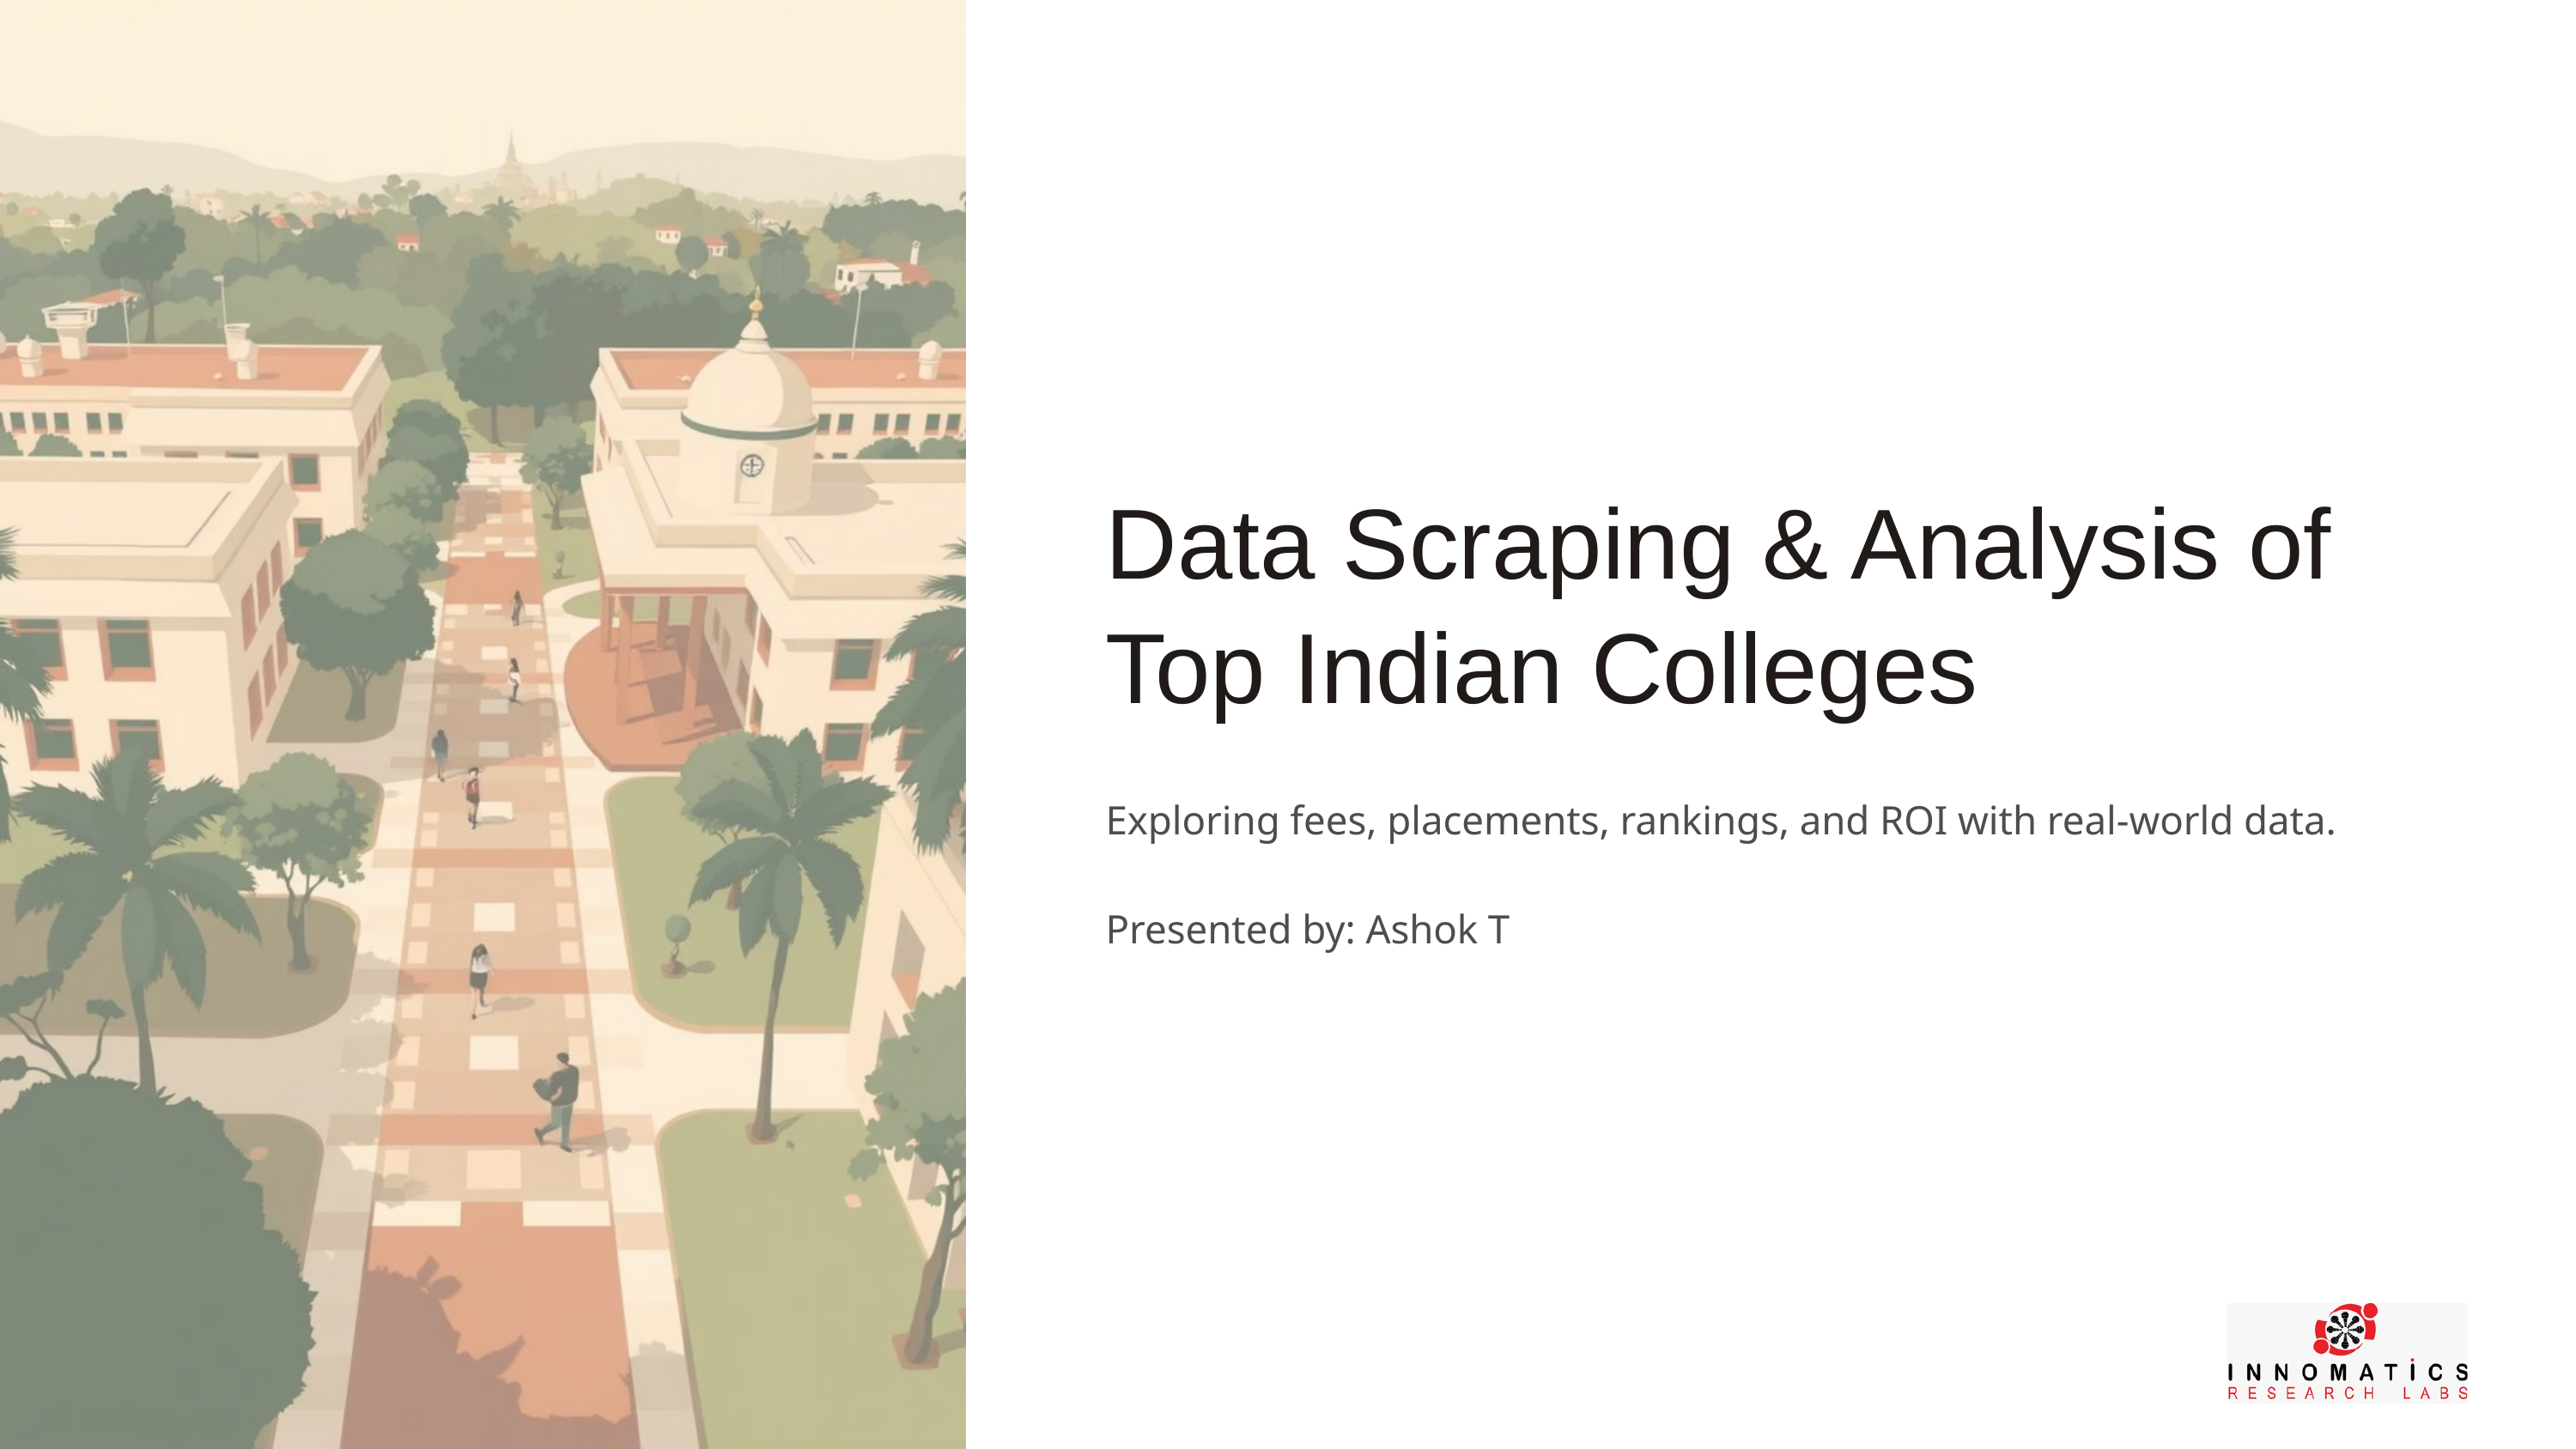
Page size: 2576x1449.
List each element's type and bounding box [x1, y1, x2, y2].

text_box [967, 0, 2576, 1449]
text_box [0, 0, 967, 1449]
